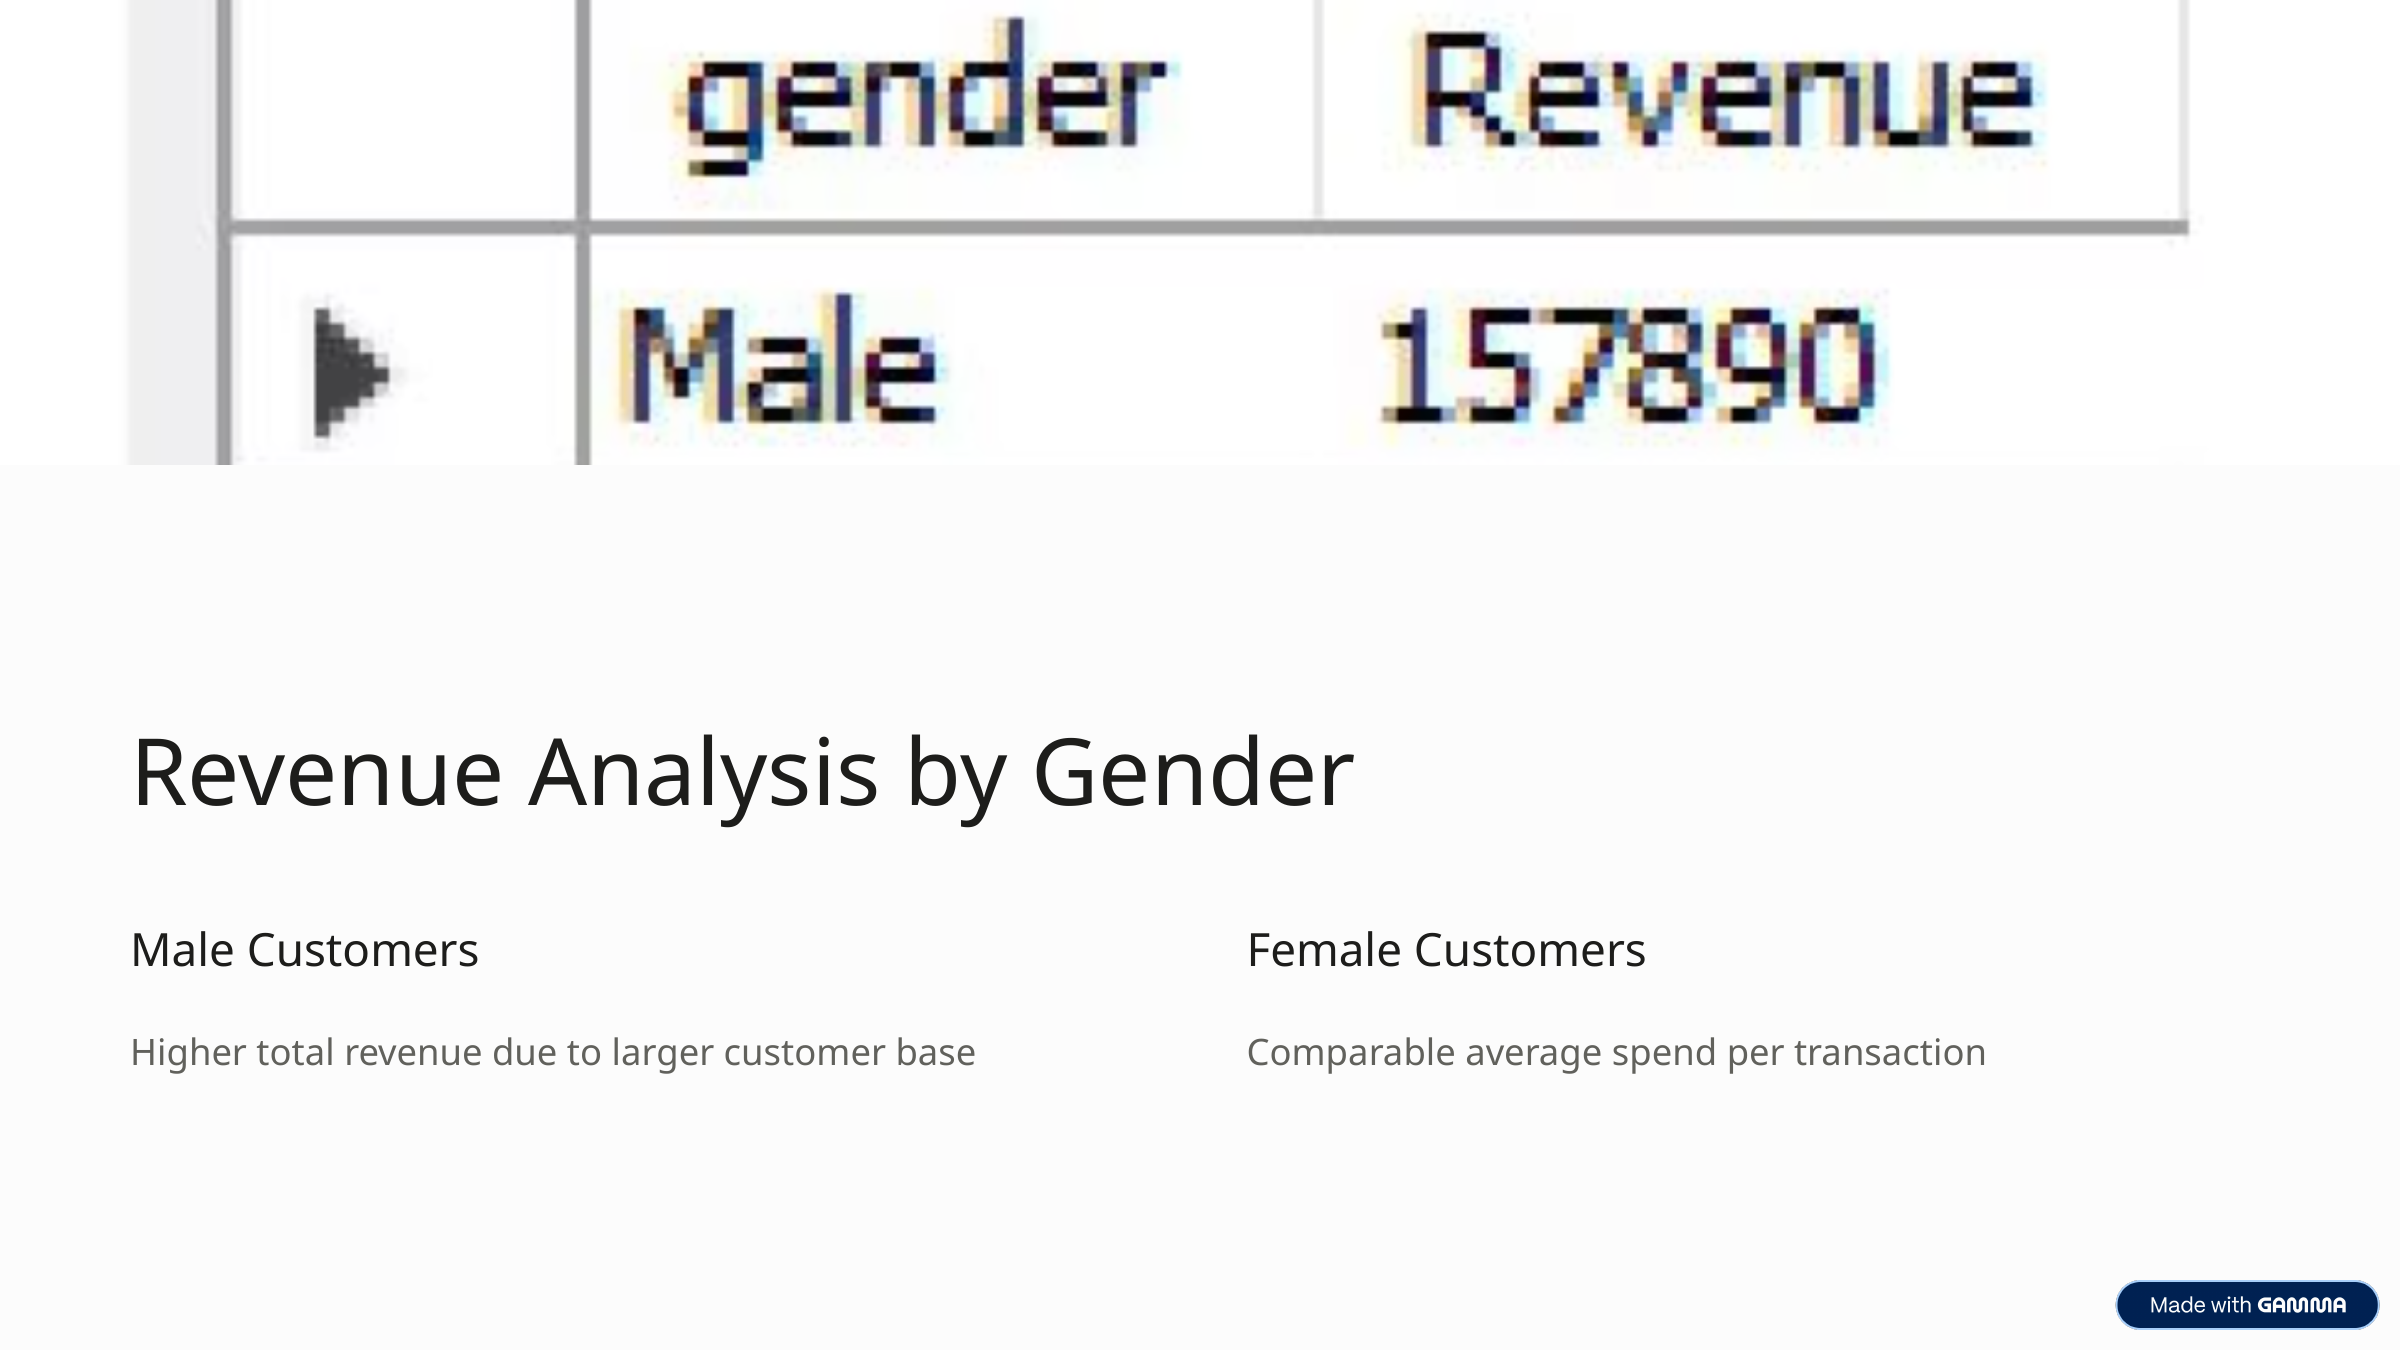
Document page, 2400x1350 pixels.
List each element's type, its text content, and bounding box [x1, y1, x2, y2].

text_box Male Customers [130, 917, 596, 977]
text_box Higher total revenue due to larger customer base [130, 1013, 1155, 1073]
text_box Comparable average spend per transaction [1246, 1013, 2271, 1073]
picture [2106, 1271, 2389, 1339]
picture [0, 0, 2400, 466]
text_box Female Customers [1246, 917, 1712, 977]
text_box Revenue Analysis by Gender [130, 708, 1479, 825]
